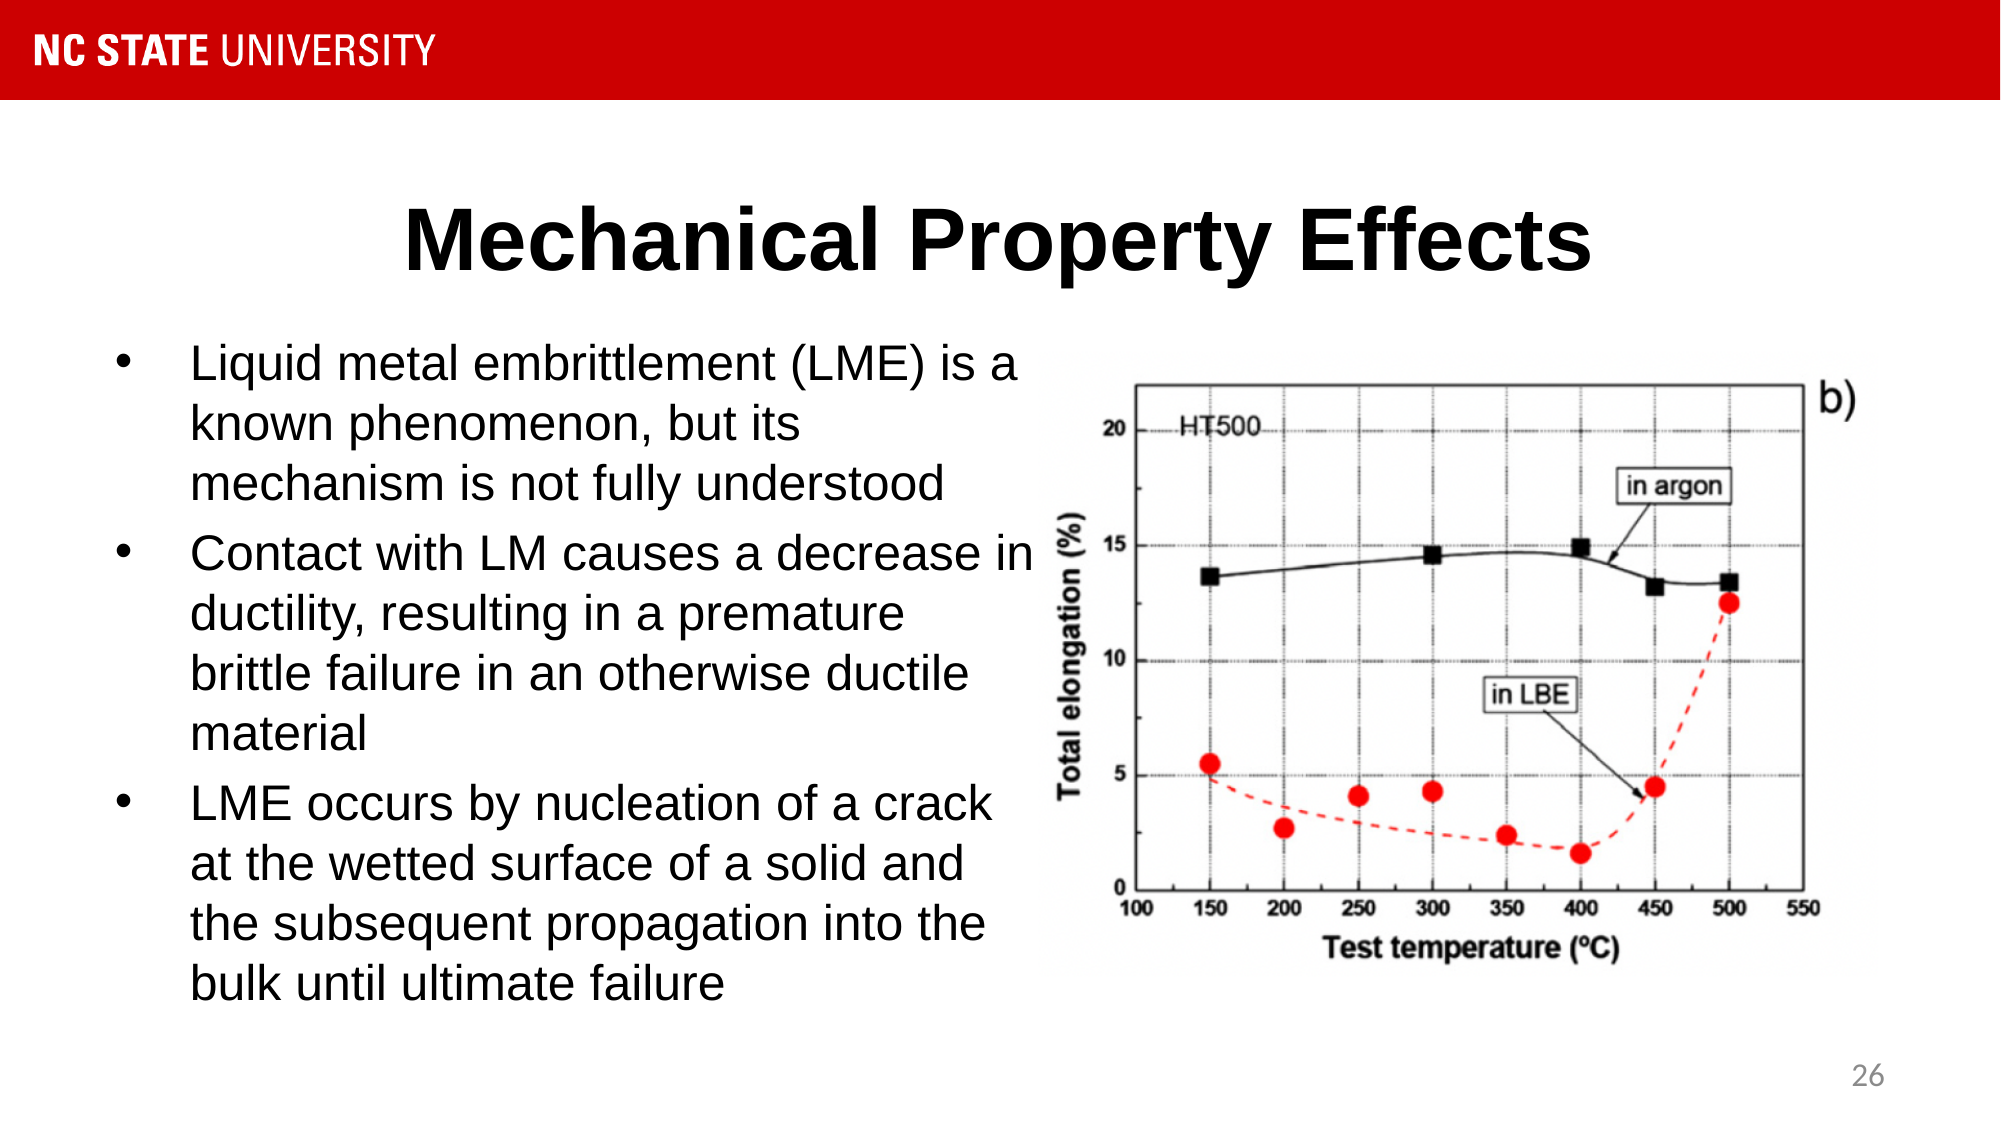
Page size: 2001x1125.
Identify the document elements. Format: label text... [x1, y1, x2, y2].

list Liquid metal embrittlement (LME) is a known phenomenon, but its mechanism is not fully understood Contact with LM causes a decrease in ductility, resulting in a premature brittle failure in an otherwise ductile material LME occurs by nucleation of a crack at the wetted surface of a solid and the subsequent propagation into the bulk until ultimate failure [99, 322, 1054, 1005]
slide_number 26 [1433, 1042, 1900, 1103]
picture [0, 0, 2001, 100]
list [1038, 351, 1879, 977]
title Mechanical Property Effects [99, 147, 1900, 323]
